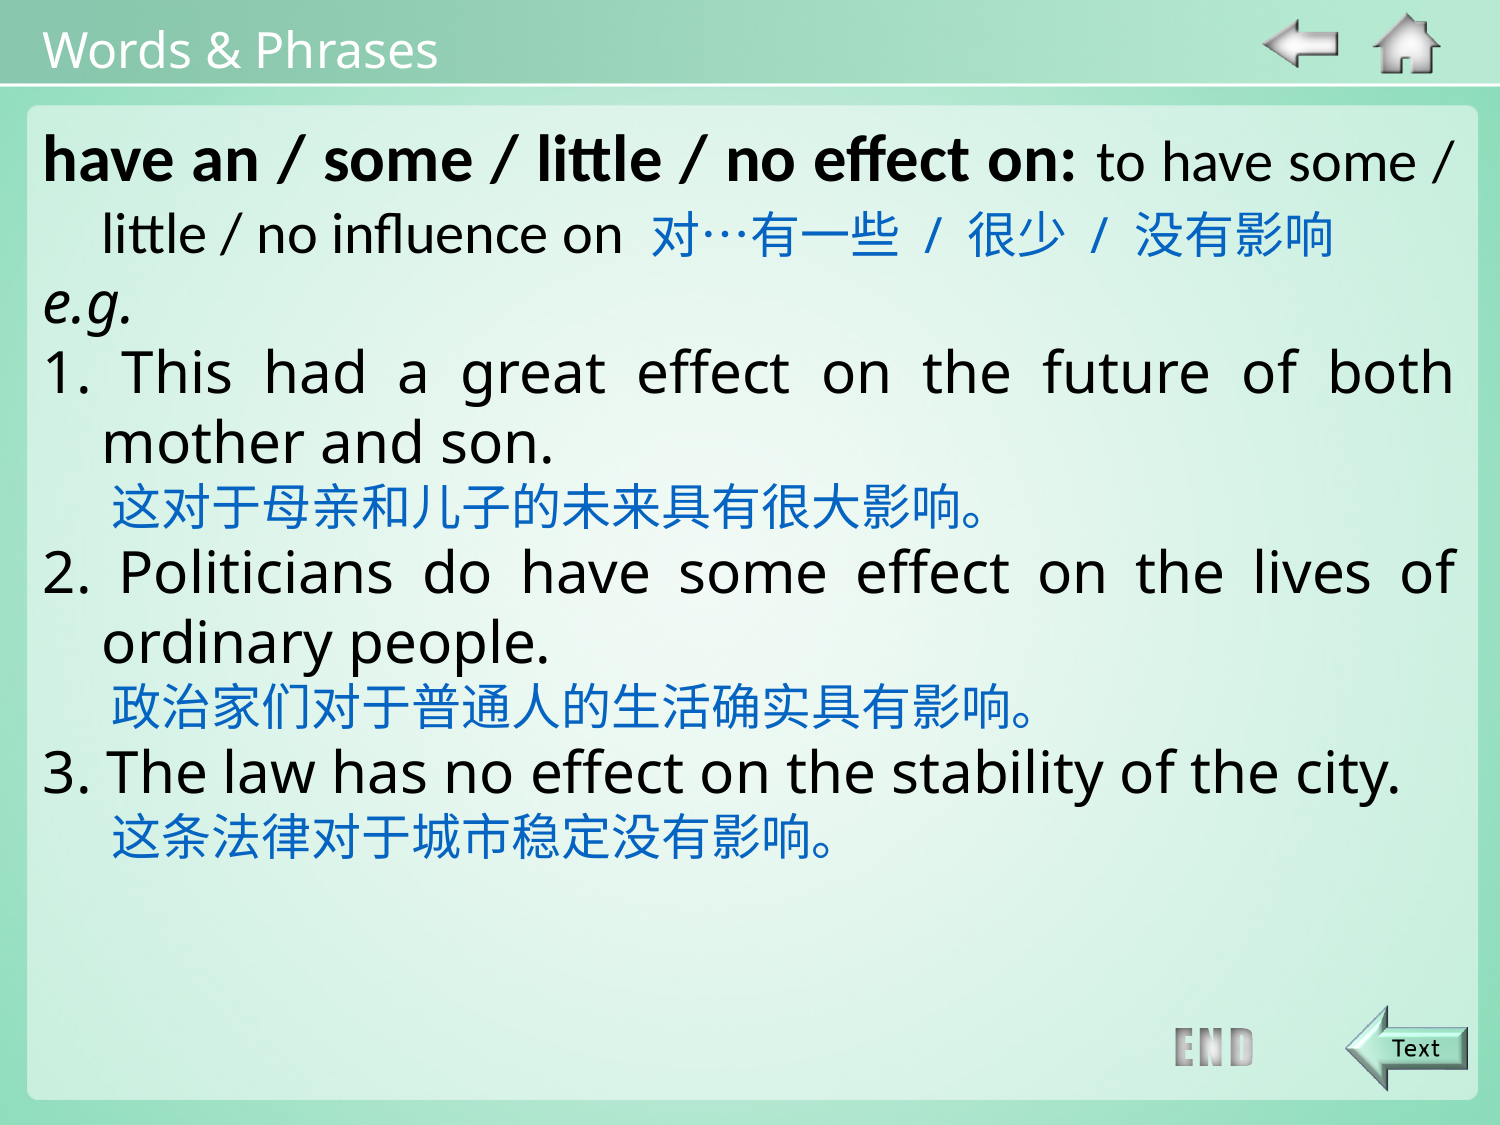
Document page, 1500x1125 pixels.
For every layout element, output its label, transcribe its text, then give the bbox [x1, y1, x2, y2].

text_box Words & Phrases [27, 11, 582, 87]
picture [0, 0, 1500, 1125]
list have an / some / little / no effect on: to have some / little / no influence on 对…有一些 / 很少 / 没有影响 e.g. 1. This had a great effect on the future of both mother and son. 这对于母亲和儿子的未来具有很大影响。 2. Politicians do have some effect on the lives of ordinary people. 政治家们对于普通人的生活确实具有影响。 3. The law has no effect on the stability of the city. 这条法律对于城市稳定没有影响。 [27, 107, 1471, 1100]
